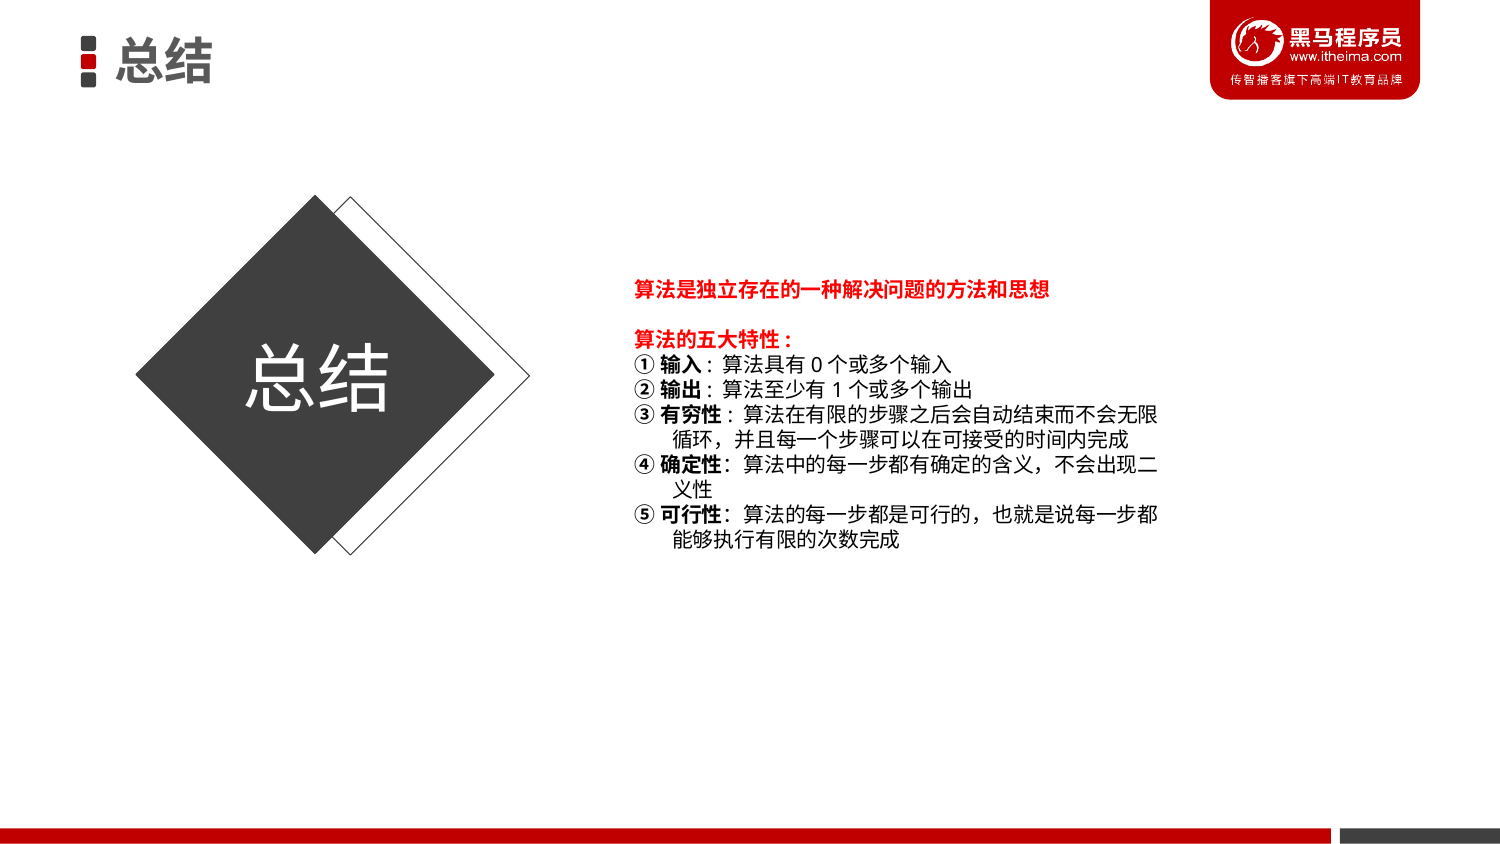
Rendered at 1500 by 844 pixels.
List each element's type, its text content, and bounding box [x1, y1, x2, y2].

text_box [192, 193, 438, 315]
text_box 总结 [3, 315, 620, 449]
text_box 算法是独立存在的一种解决问题的方法和思想 算法的五大特性: ①输入: 算法具有0个或多个输入 ②输出: 算法至少有1个或多个输出 ③有穷性: 算法在有限的步骤之后会自动结束而不会无限循环，并且每一个步骤可以在可接受的时间内完成 ④确定性：算法中的每一步都有确定的含义，不会出现二义性 ⑤可行性：算法的每一步都是可行的，也就是说每一步都能够执行有限的次数完成 [620, 269, 1187, 584]
text_box [334, 194, 472, 315]
text_box [332, 449, 460, 558]
text_box 总结 [103, 0, 750, 130]
text_box [207, 449, 423, 556]
picture [1212, 8, 1421, 94]
